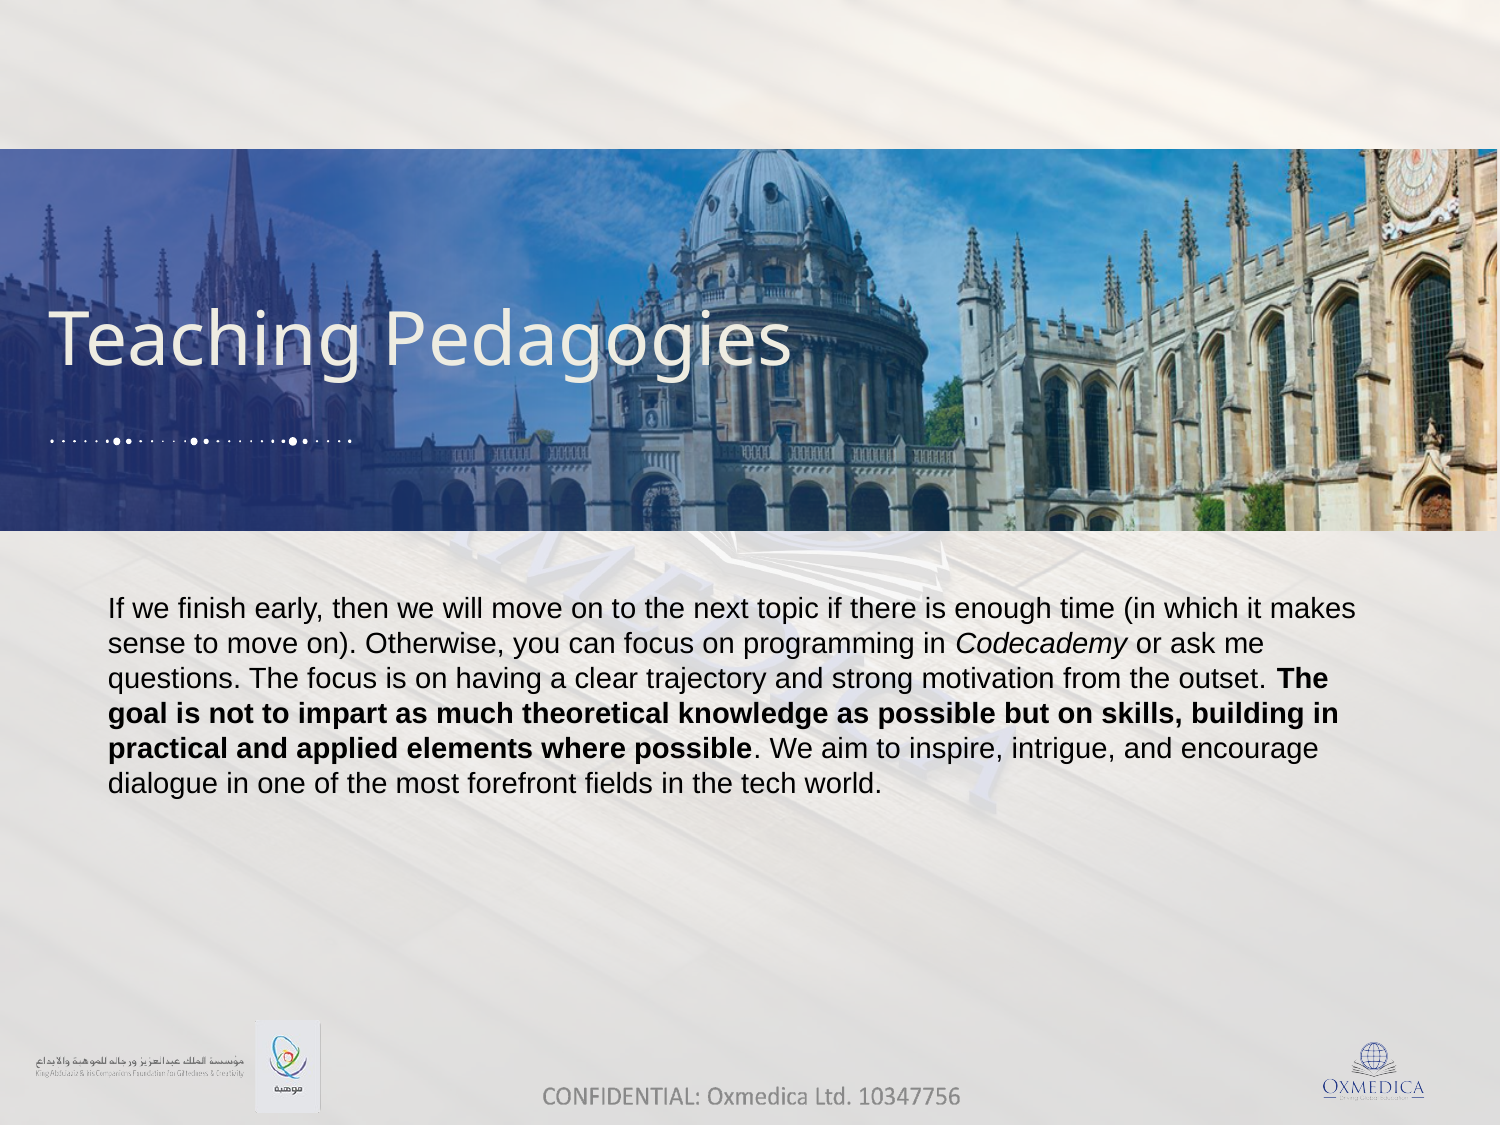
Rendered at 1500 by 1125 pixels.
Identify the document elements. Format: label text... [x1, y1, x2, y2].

picture [21, 1019, 321, 1113]
picture [1323, 1042, 1425, 1101]
picture [512, 1066, 988, 1125]
text_box If we finish early, then we will move on to the next topic if there is enough time (in which it makes sense to move on). Otherwise, you can focus on programming in Codecademy or ask me questions. The focus is on having a clear trajectory and strong motivation from the outset. The goal is not to impart as much theoretical knowledge as possible but on skills, building in practical and applied elements where possible. We aim to inspire, intrigue, and encourage dialogue in one of the most forefront fields in the tech world. [93, 581, 1407, 807]
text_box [196, 290, 206, 593]
picture [0, 149, 1498, 531]
